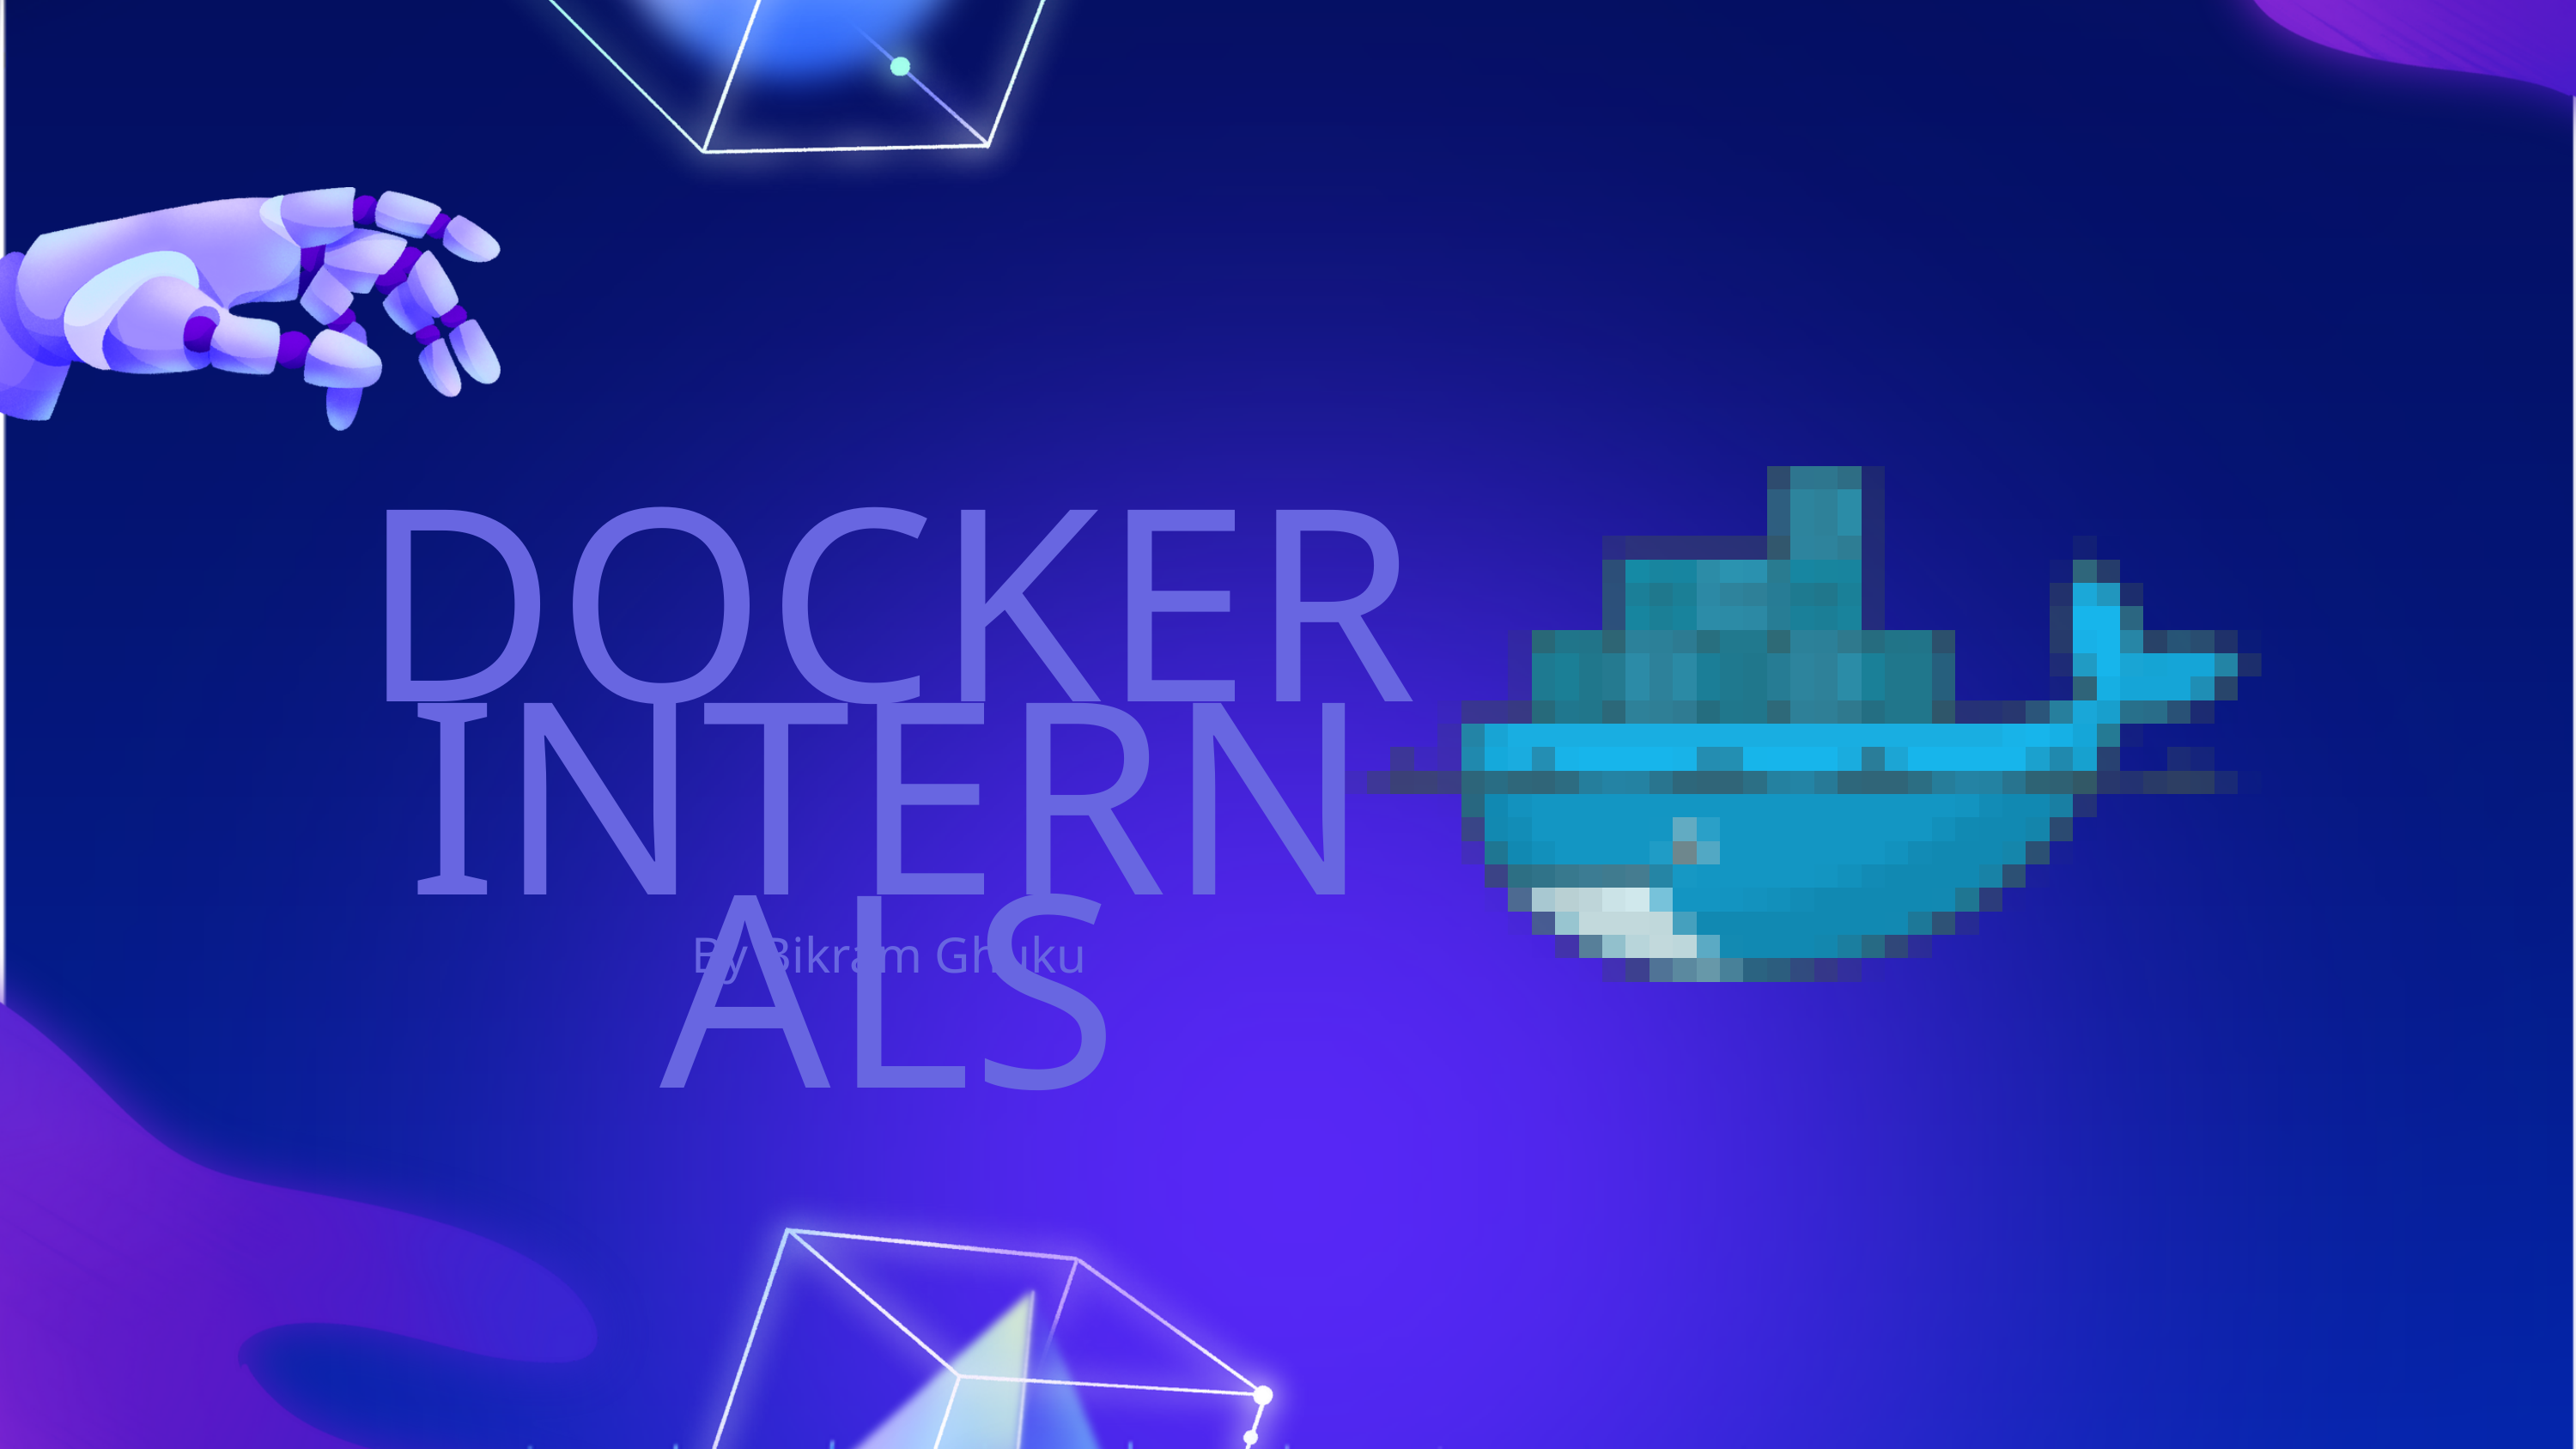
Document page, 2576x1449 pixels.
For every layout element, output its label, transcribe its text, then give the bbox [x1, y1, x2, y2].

text_box [1995, 0, 2576, 580]
text_box [1344, 466, 2262, 982]
text_box [1048, 580, 2576, 1449]
text_box DOCKER INTERNALS [350, 561, 1428, 1142]
text_box [0, 187, 501, 431]
text_box [460, 0, 1140, 197]
text_box [0, 0, 1995, 869]
text_box [647, 1186, 1315, 1449]
text_box [0, 869, 1048, 1449]
